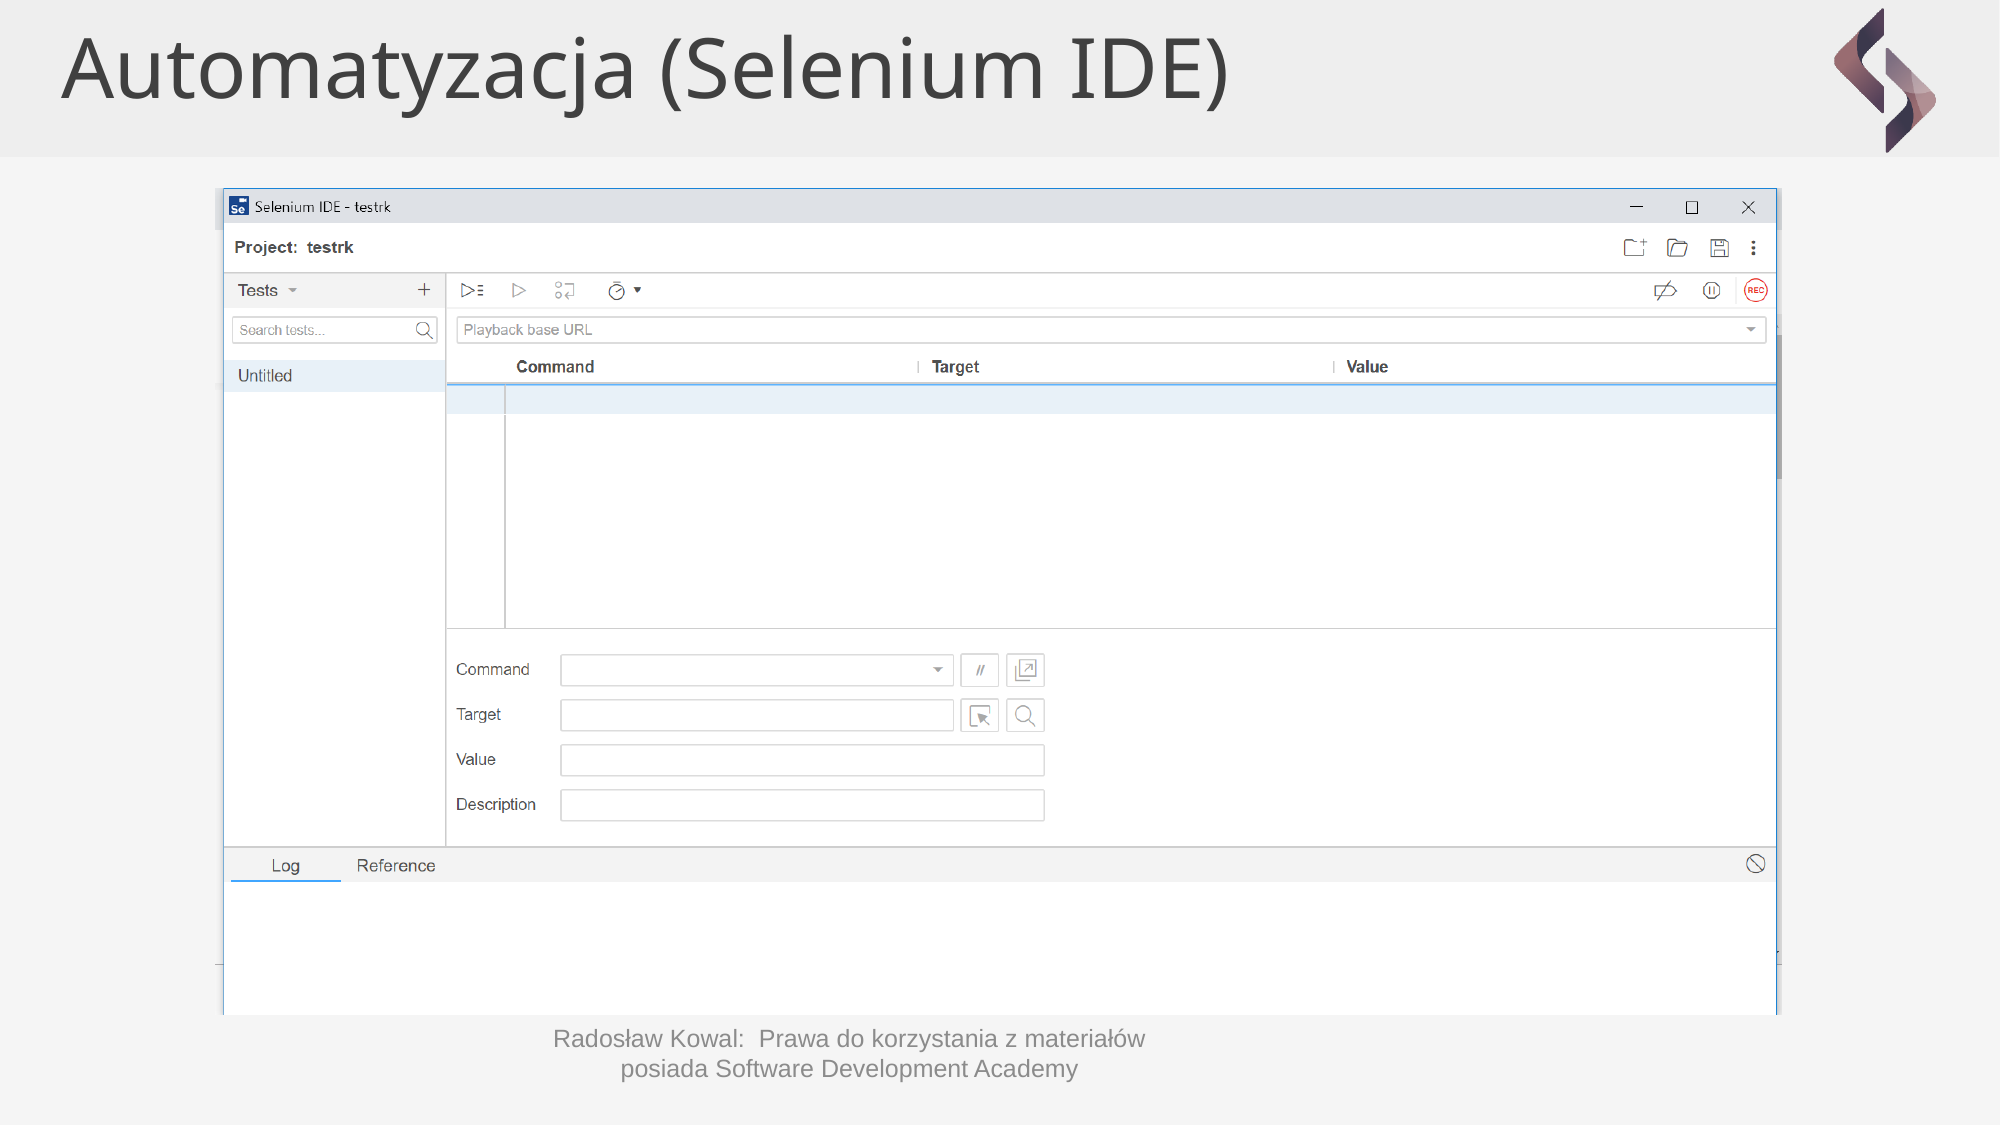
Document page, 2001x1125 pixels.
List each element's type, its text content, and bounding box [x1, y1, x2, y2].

text_box Automatyzacja (Selenium IDE) [47, 23, 1558, 139]
text_box Radosław Kowal: Prawa do korzystania z materiałów posiada Software Development Academy [512, 1026, 1188, 1082]
picture [214, 188, 1782, 1015]
picture [1787, 0, 2001, 165]
